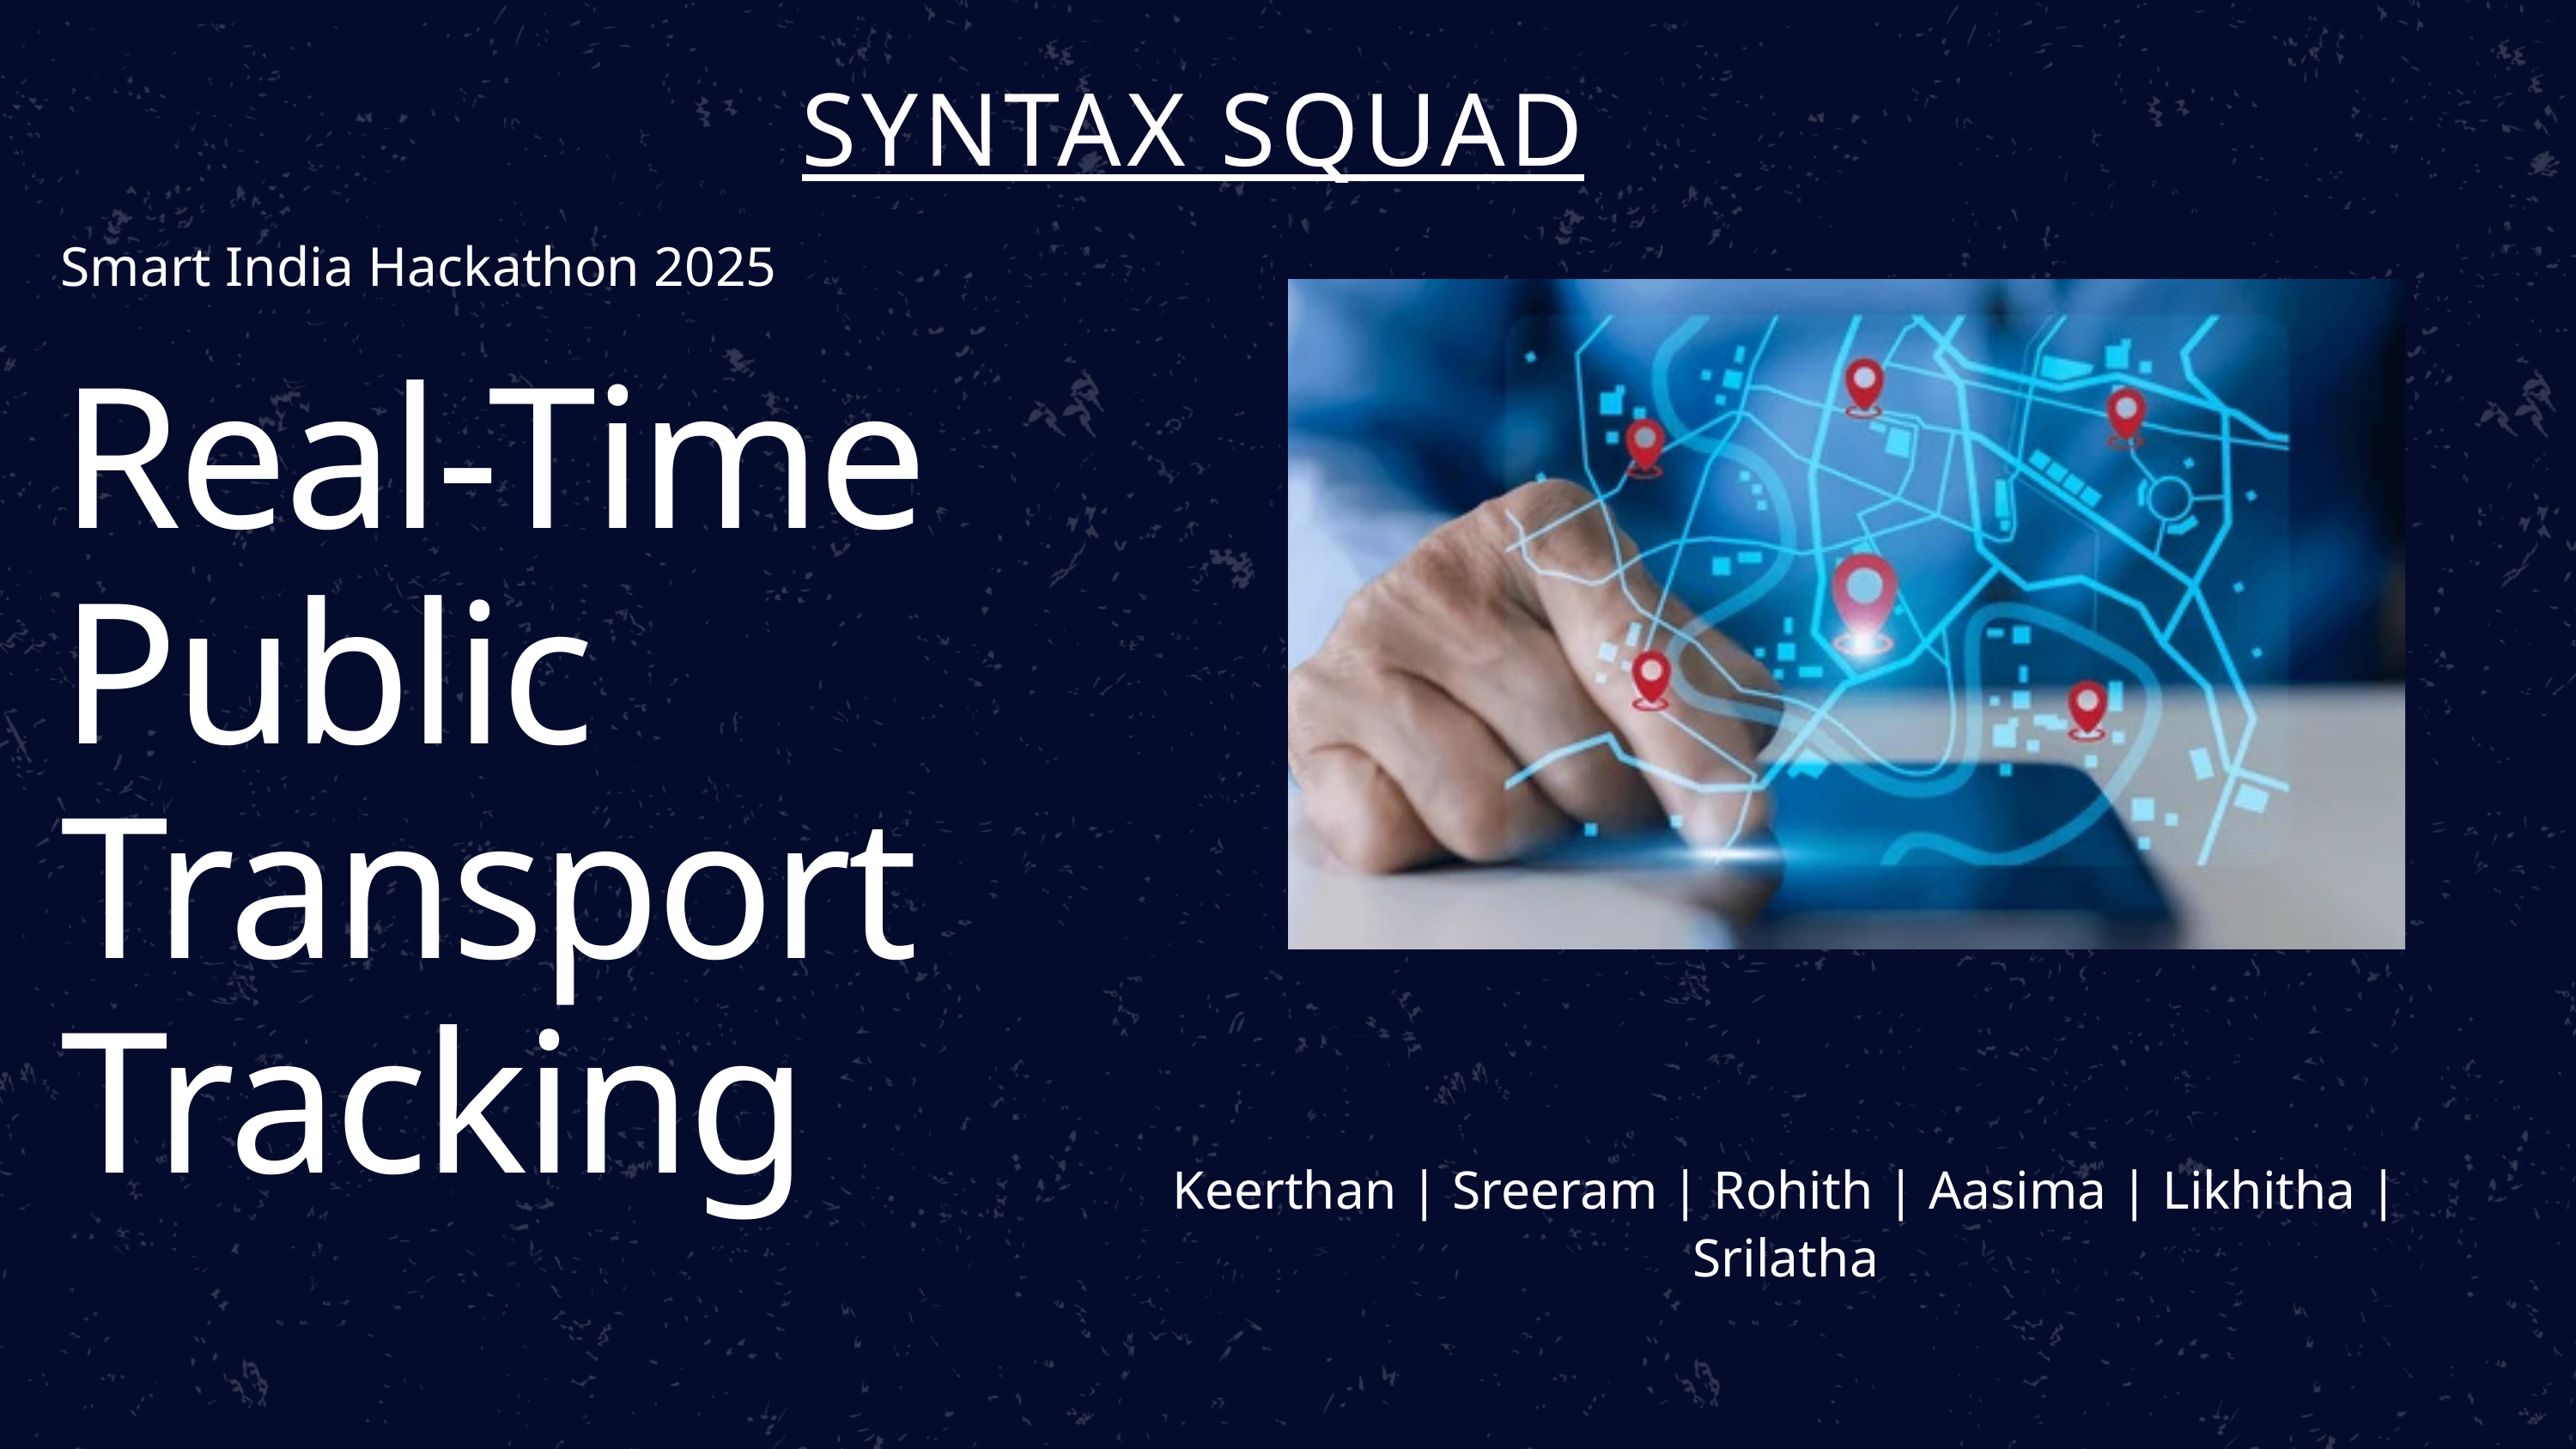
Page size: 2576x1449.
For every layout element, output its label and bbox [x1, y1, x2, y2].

text_box [0, 0, 2576, 1449]
text_box [60, 228, 1417, 1220]
